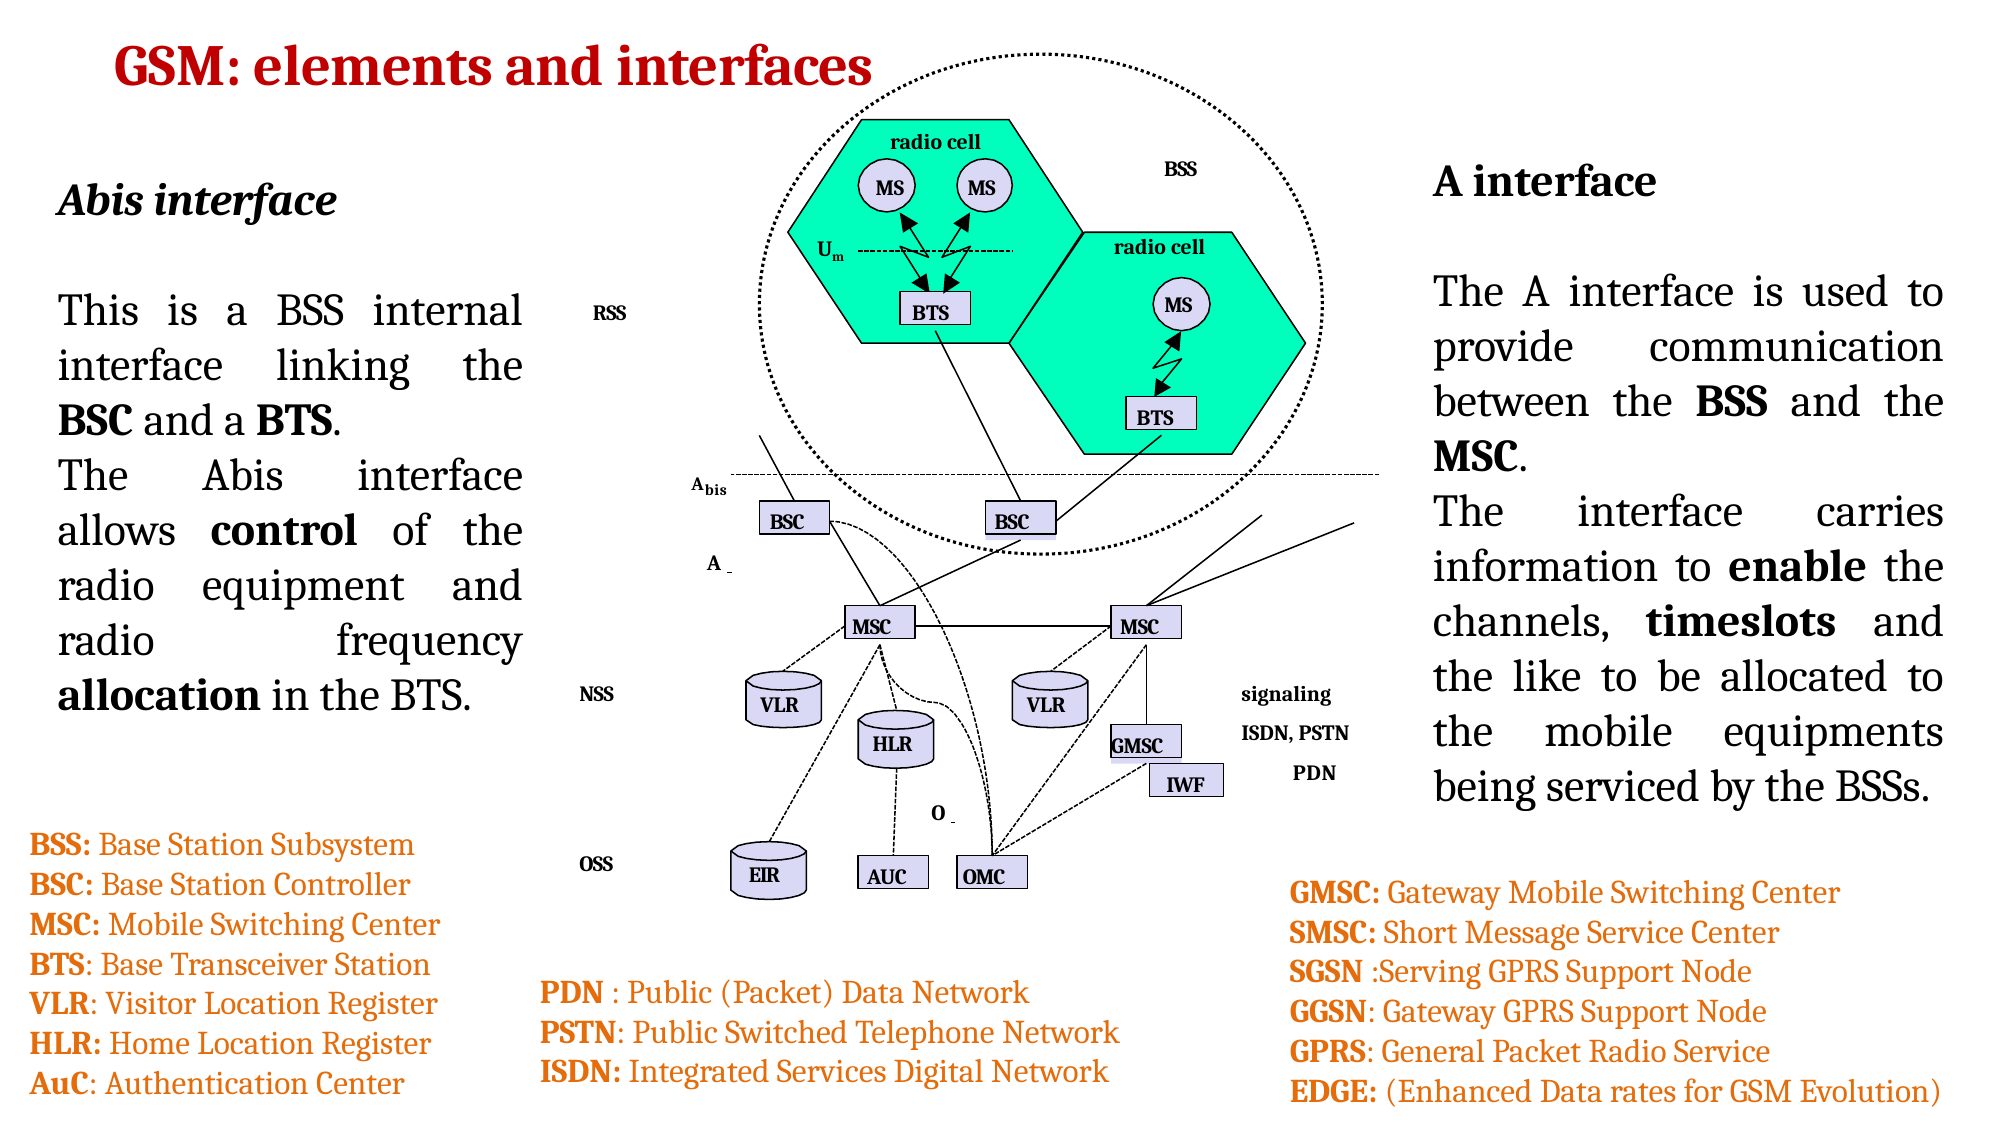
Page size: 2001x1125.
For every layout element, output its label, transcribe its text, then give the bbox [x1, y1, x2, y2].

text_box Abis interface This is a BSS internal interface linking the BSC and a BTS. The Abis interface allows control of the radio equipment and radio frequency allocation in the BTS. [42, 162, 538, 727]
text_box A interface The A interface is used to provide communication between the BSS and the MSC. The interface carries information to enable the channels, timeslots and the like to be allocated to the mobile equipments being serviced by the BSSs. [1418, 143, 1959, 819]
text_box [577, 53, 1388, 901]
text_box BSS: Base Station Subsystem BSC: Base Station Controller MSC: Mobile Switching Center BTS: Base Transceiver Station VLR: Visitor Location Register HLR: Home Location Register AuC: Authentication Center [14, 814, 464, 1109]
text_box PDN : Public (Packet) Data Network PSTN: Public Switched Telephone Network ISDN: Integrated Services Digital Network [524, 962, 1275, 1097]
text_box GSM: elements and interfaces [24, 25, 963, 98]
text_box GMSC: Gateway Mobile Switching Center SMSC: Short Message Service Center SGSN :Serving GPRS Support Node GGSN: Gateway GPRS Support Node GPRS: General Packet Radio Service EDGE: (Enhanced Data rates for GSM Evolution) [1275, 862, 1994, 1117]
